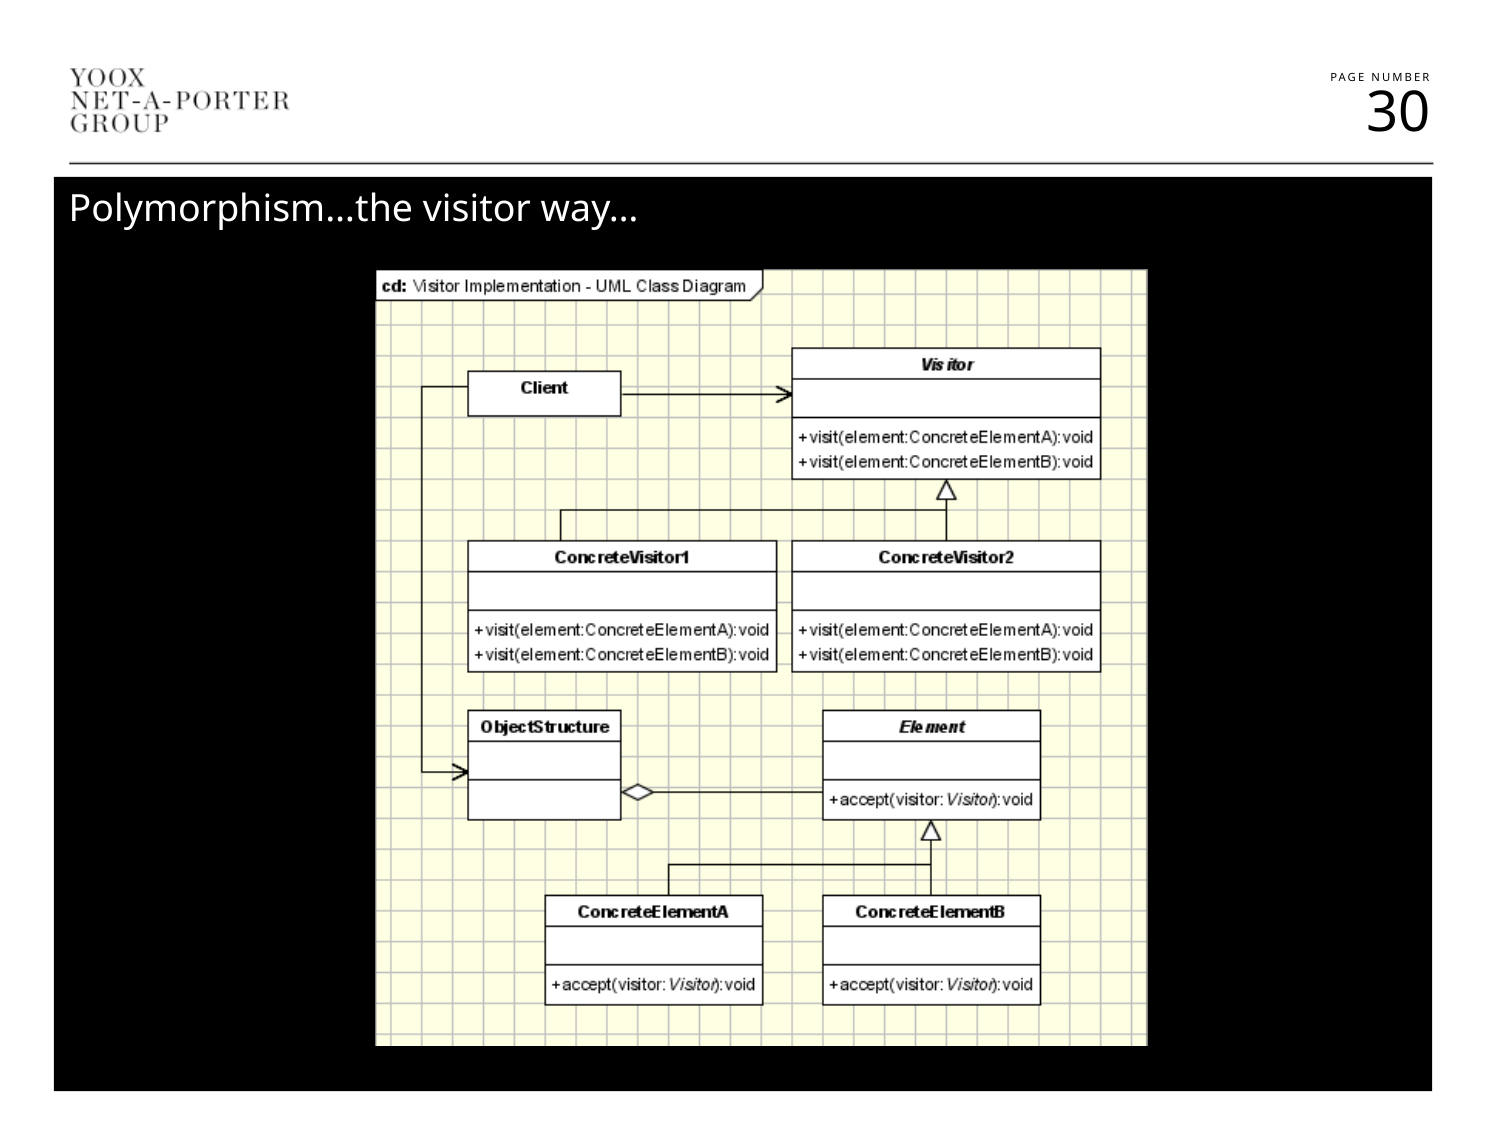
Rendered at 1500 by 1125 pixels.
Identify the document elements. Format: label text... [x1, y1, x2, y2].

list Polymorphism…the visitor way… [53, 176, 1433, 1092]
picture [375, 269, 1148, 1046]
